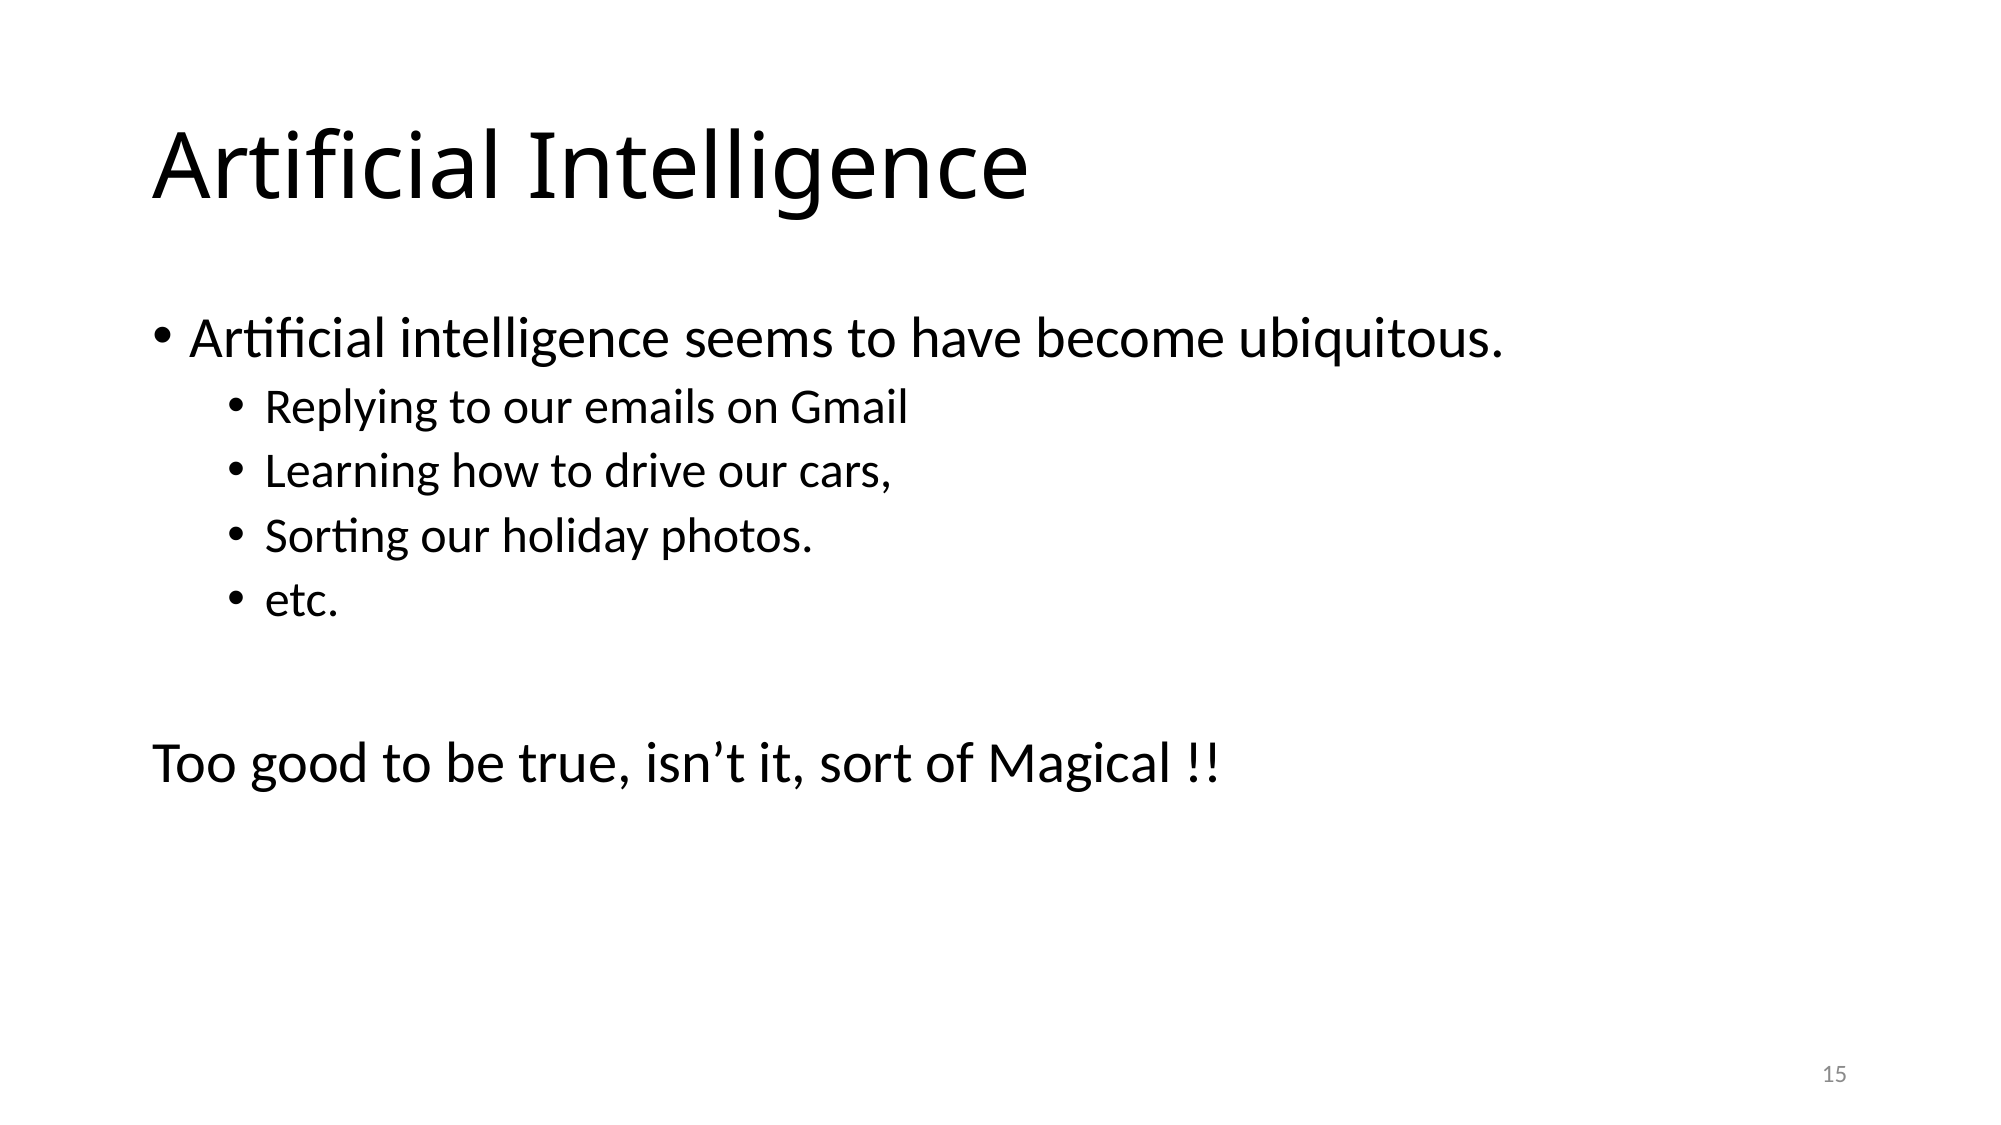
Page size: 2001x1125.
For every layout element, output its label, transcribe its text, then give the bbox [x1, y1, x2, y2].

list Artiﬁcial intelligence seems to have become ubiquitous. Replying to our emails on Gmail Learning how to drive our cars, Sorting our holiday photos. etc. Too good to be true, isn’t it, sort of Magical !! [137, 299, 1863, 1014]
title Artificial Intelligence [137, 59, 1863, 278]
slide_number 15 [1412, 1042, 1863, 1103]
